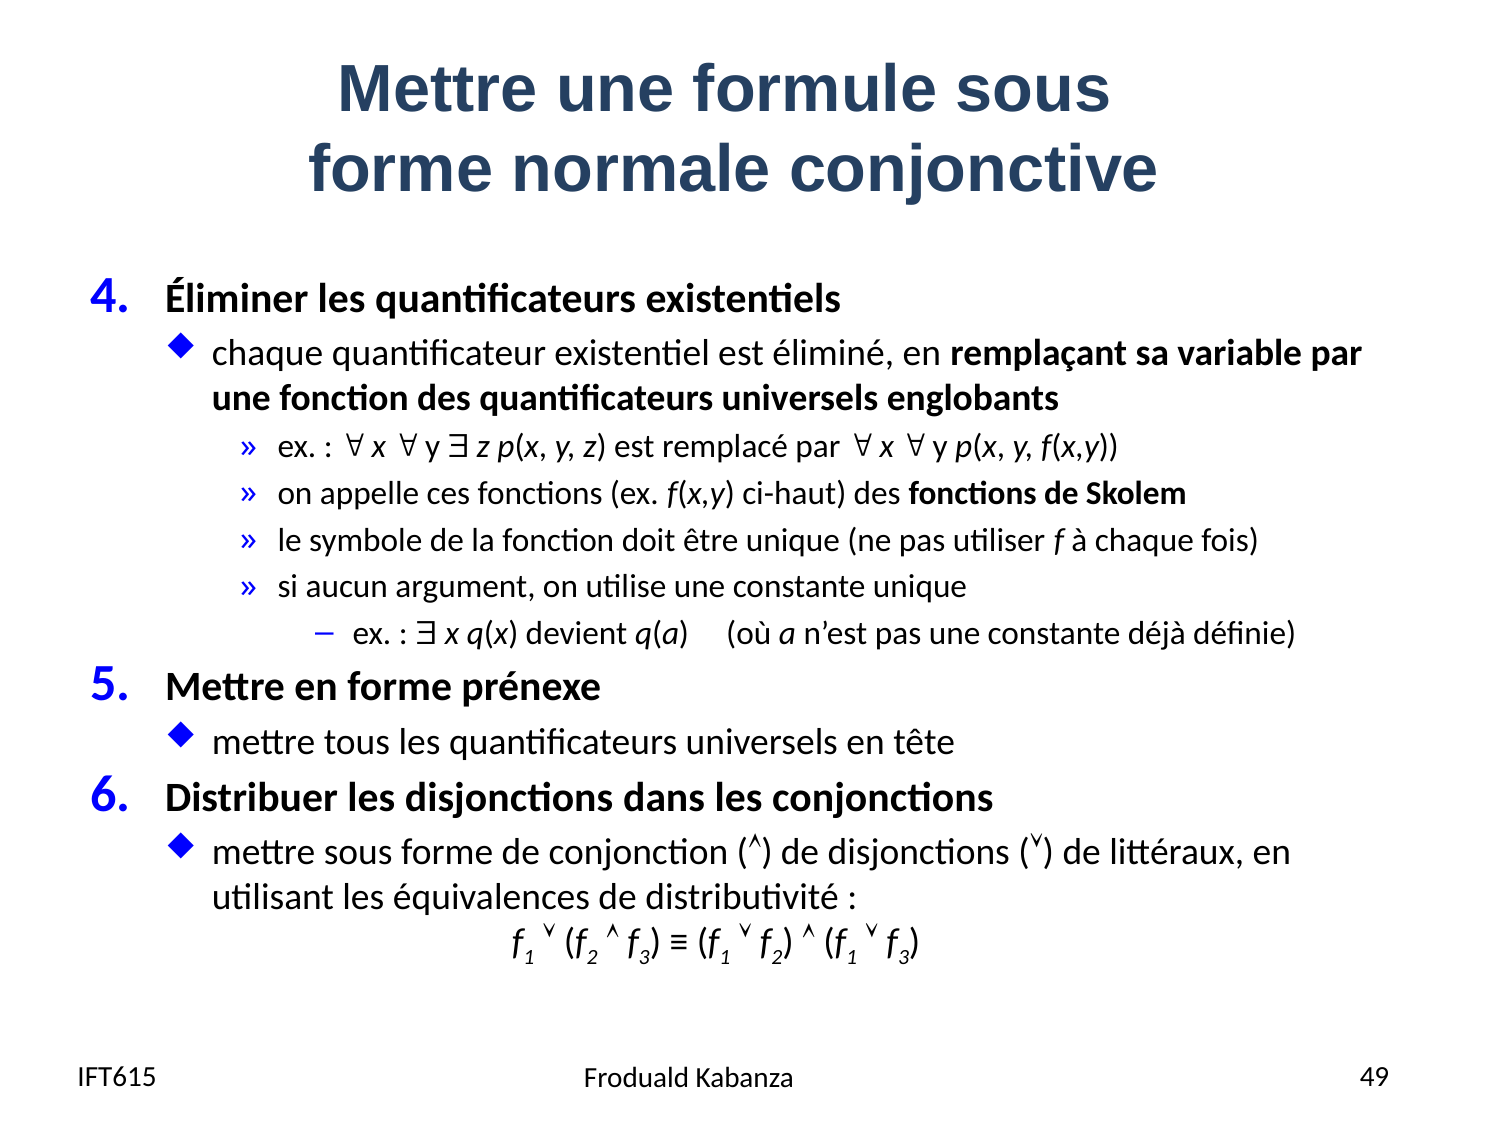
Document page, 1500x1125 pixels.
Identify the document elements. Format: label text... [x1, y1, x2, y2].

title Mettre une formule sous forme normale conjonctive [59, 74, 1410, 174]
footer Froduald Kabanza [569, 1050, 951, 1095]
slide_number 49 [1344, 1050, 1425, 1095]
list Éliminer les quantificateurs existentiels chaque quantificateur existentiel est éliminé, en remplaçant sa variable par une fonction des quantificateurs universels englobants ex. :  x  y  z p(x, y, z) est remplacé par  x  y p(x, y, f(x,y)) on appelle ces fonctions (ex. f(x,y) ci-haut) des fonctions de Skolem le symbole de la fonction doit être unique (ne pas utiliser f à chaque fois) si aucun argument, on utilise une constante unique ex. :  x q(x) devient q(a) (où a n’est pas une constante déjà définie) Mettre en forme prénexe mettre tous les quantificateurs universels en tête Distribuer les disjonctions dans les conjonctions mettre sous forme de conjonction () de disjonctions () de littéraux, en utilisant les équivalences de distributivité : f1  (f2  f3) ≡ (f1  f2)  (f1  f3) [75, 262, 1436, 1051]
slide_number IFT615 [62, 1050, 176, 1090]
